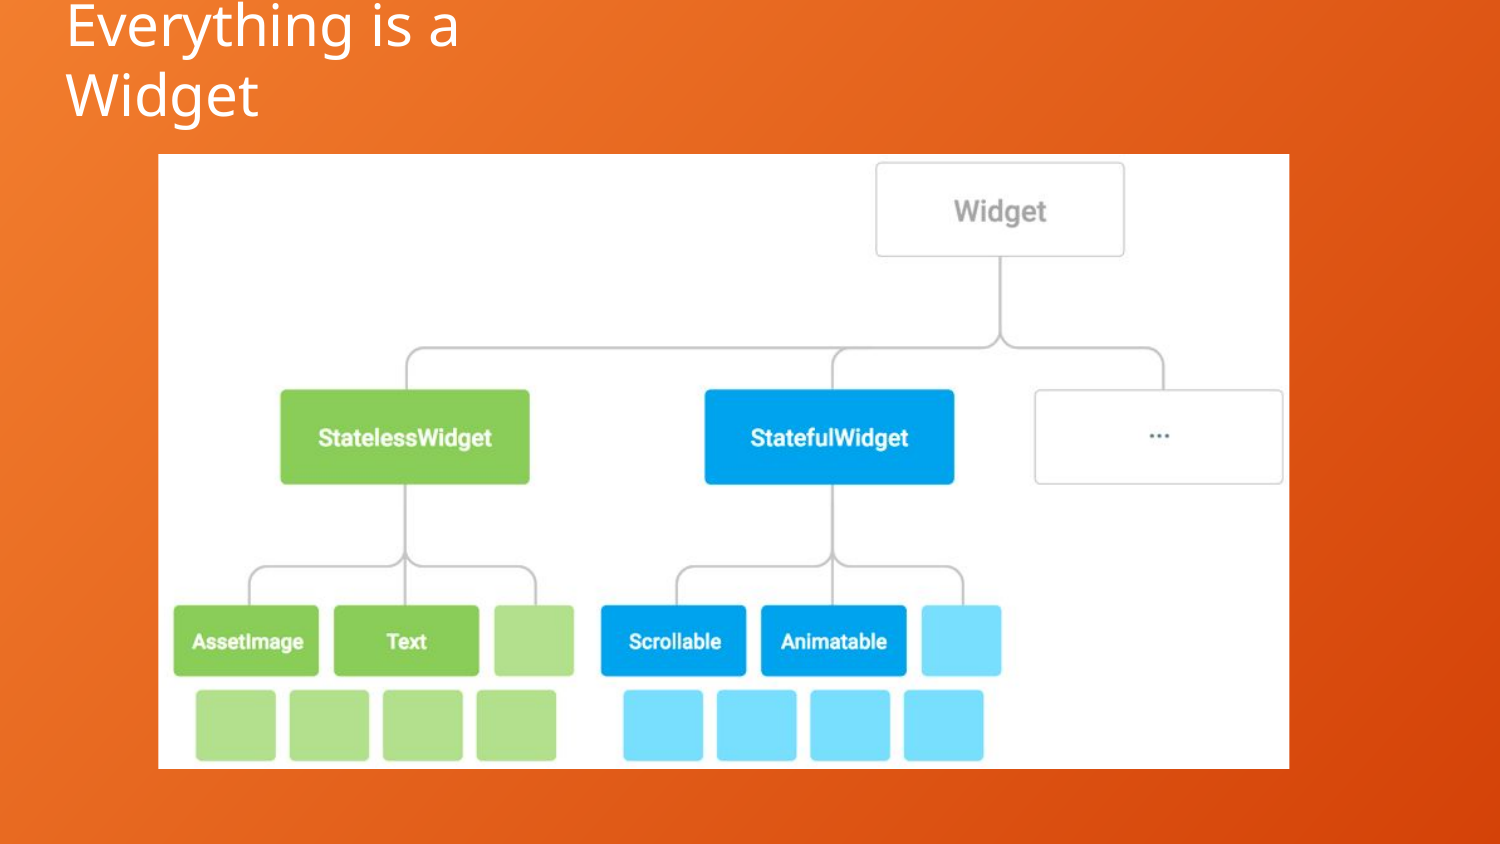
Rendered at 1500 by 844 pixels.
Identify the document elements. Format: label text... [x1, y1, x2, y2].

title Everything is a Widget [63, 0, 647, 129]
text_box [158, 154, 1290, 769]
